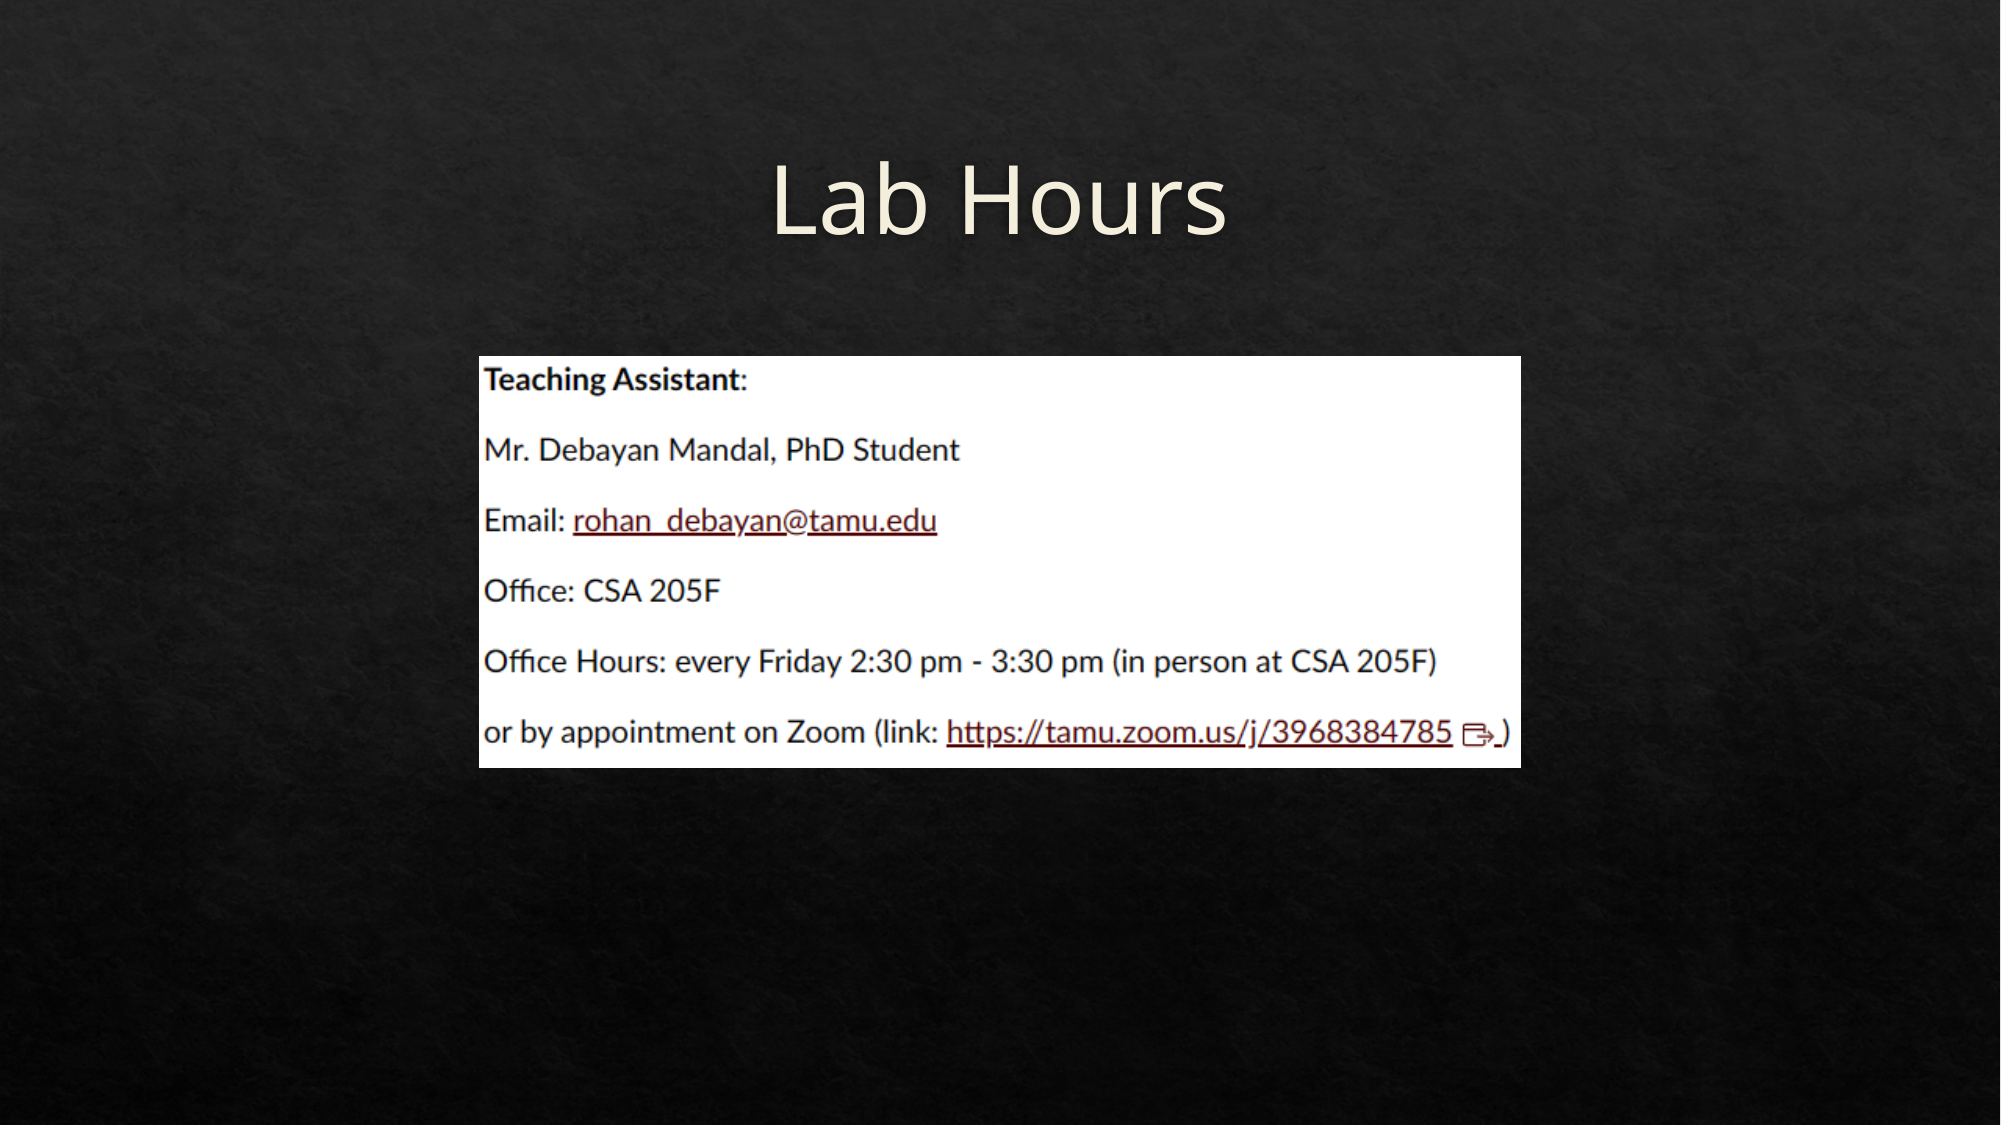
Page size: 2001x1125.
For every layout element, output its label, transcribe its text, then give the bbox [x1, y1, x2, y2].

title Lab Hours [149, 99, 1849, 307]
picture [479, 356, 1521, 769]
